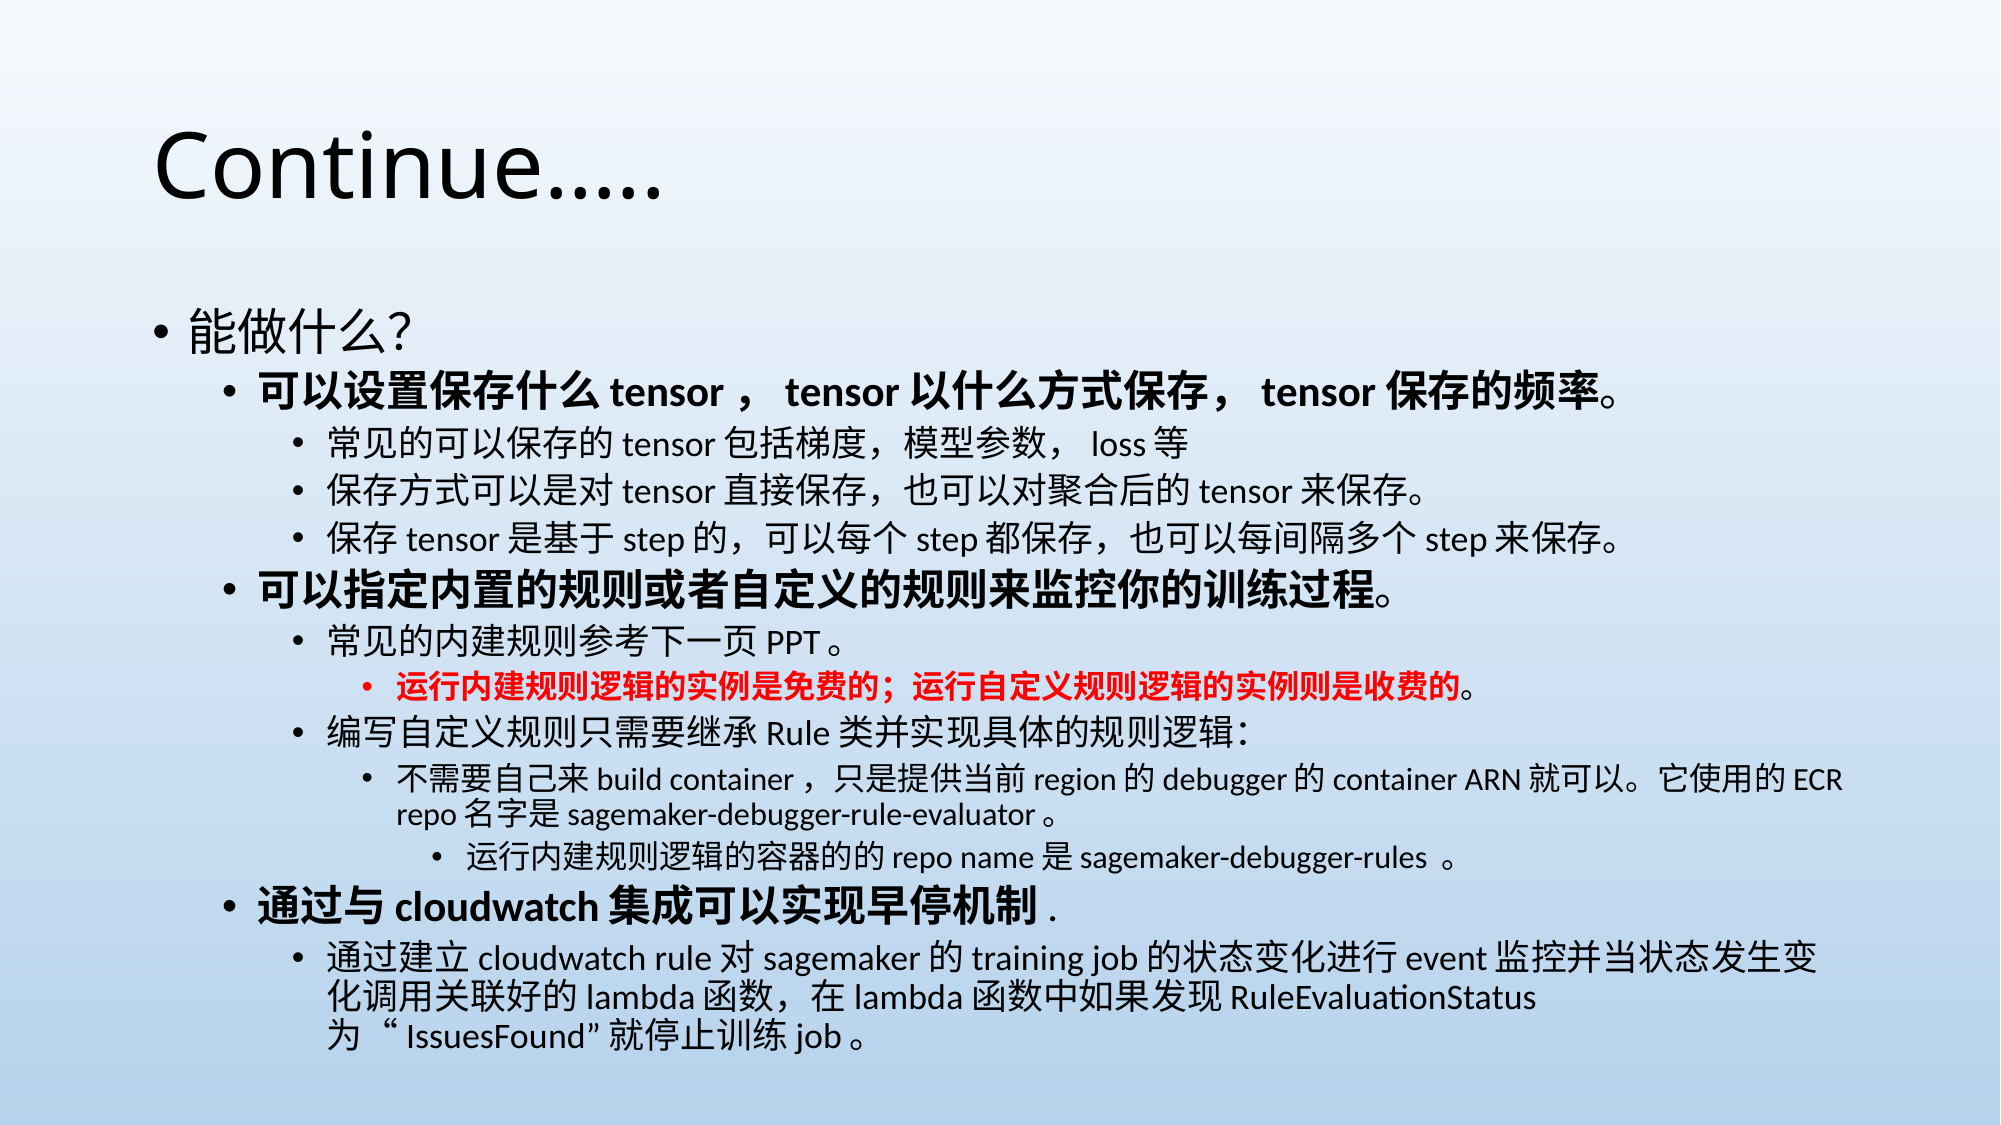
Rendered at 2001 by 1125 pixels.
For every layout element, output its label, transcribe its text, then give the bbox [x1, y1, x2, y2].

list 能做什么？ 可以设置保存什么tensor，tensor以什么方式保存，tensor保存的频率。 常见的可以保存的tensor包括梯度，模型参数，loss等 保存方式可以是对tensor直接保存，也可以对聚合后的tensor来保存。 保存tensor是基于step的，可以每个step都保存，也可以每间隔多个step来保存。 可以指定内置的规则或者自定义的规则来监控你的训练过程。 常见的内建规则参考下一页PPT。 运行内建规则逻辑的实例是免费的；运行自定义规则逻辑的实例则是收费的。 编写自定义规则只需要继承Rule类并实现具体的规则逻辑： 不需要自己来build container，只是提供当前region的debugger的container ARN就可以。它使用的ECR repo名字是sagemaker-debugger-rule-evaluator。 运行内建规则逻辑的容器的的repo name是sagemaker-debugger-rules 。 通过与cloudwatch集成可以实现早停机制. 通过建立cloudwatch rule对sagemaker的training job的状态变化进行event监控并当状态发生变化调用关联好的lambda函数，在lambda函数中如果发现RuleEvaluationStatus为“IssuesFound”就停止训练job。 [137, 299, 1863, 1065]
title Continue….. [137, 59, 1863, 278]
